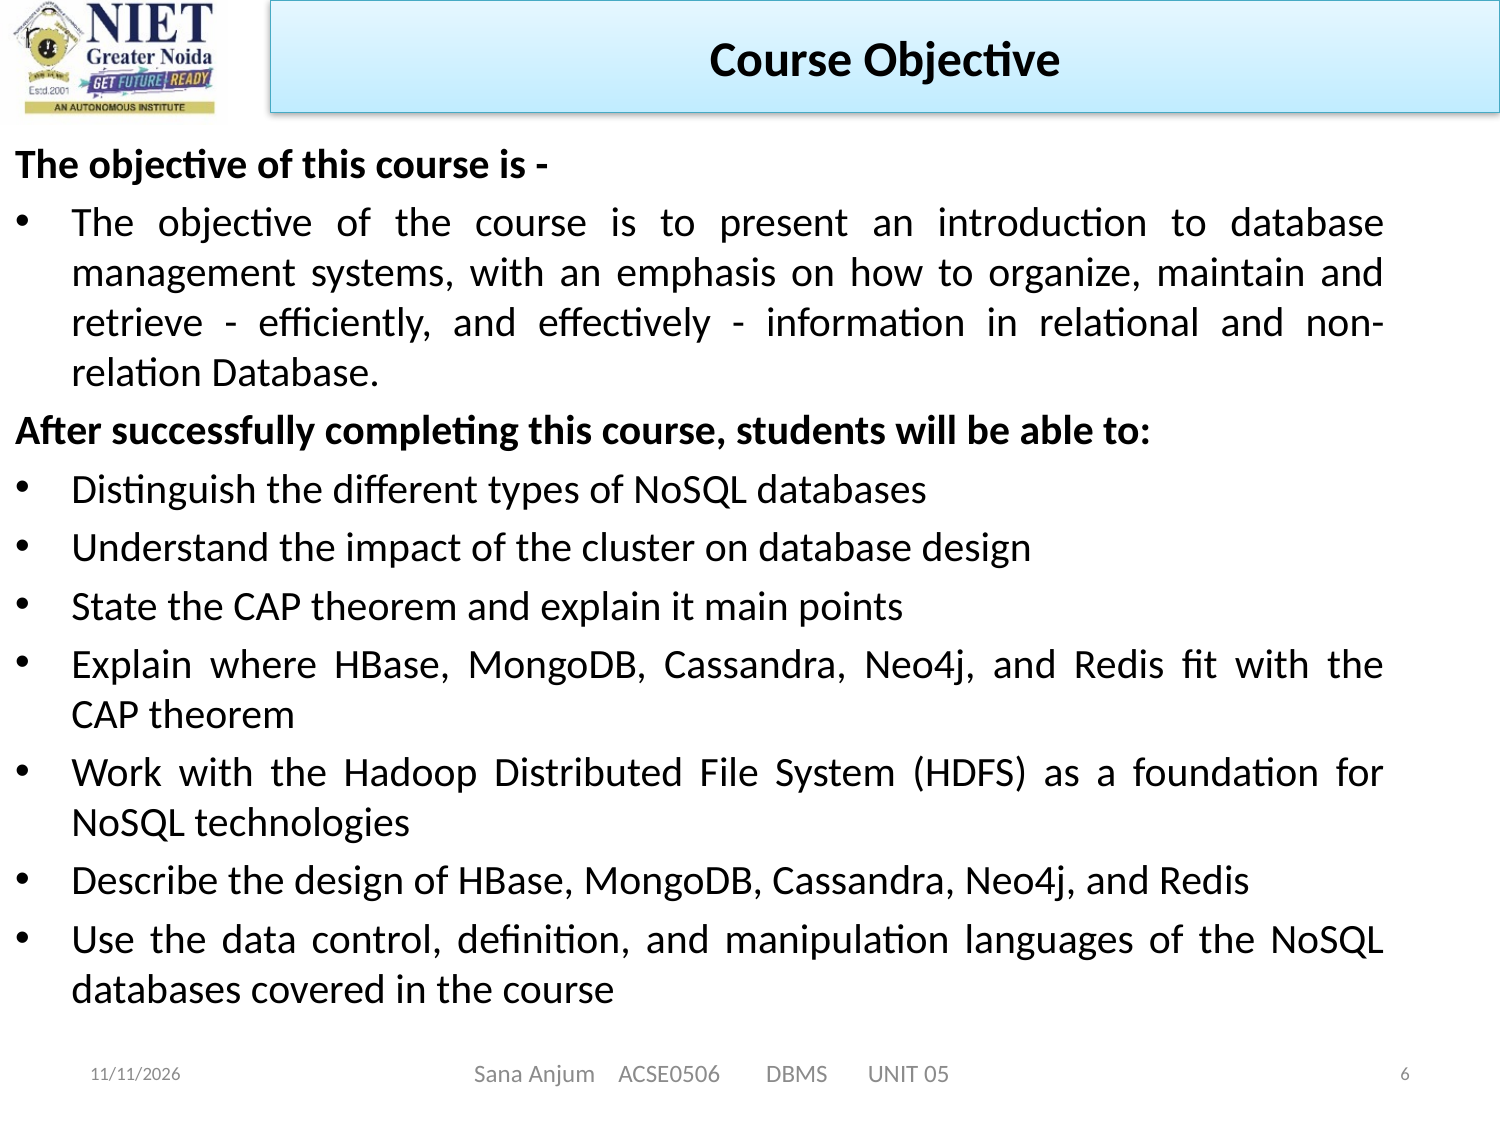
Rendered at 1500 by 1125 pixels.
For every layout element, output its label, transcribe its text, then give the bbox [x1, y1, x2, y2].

footer Sana Anjum ACSE0506 DBMS UNIT 05 [437, 1042, 988, 1103]
picture [0, 0, 228, 125]
text_box Course Objective [270, 0, 1500, 113]
slide_number 6 [1074, 1042, 1425, 1103]
list The objective of this course is - The objective of the course is to present an introduction to database management systems, with an emphasis on how to organize, maintain and retrieve - efficiently, and effectively - information in relational and non-relation Database. After successfully completing this course, students will be able to: Distinguish the different types of NoSQL databases Understand the impact of the cluster on database design State the CAP theorem and explain it main points Explain where HBase, MongoDB, Cassandra, Neo4j, and Redis fit with the CAP theorem Work with the Hadoop Distributed File System (HDFS) as a foundation for NoSQL technologies Describe the design of HBase, MongoDB, Cassandra, Neo4j, and Redis Use the data control, definition, and manipulation languages of the NoSQL databases covered in the course [0, 128, 1400, 1013]
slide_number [75, 1042, 425, 1103]
